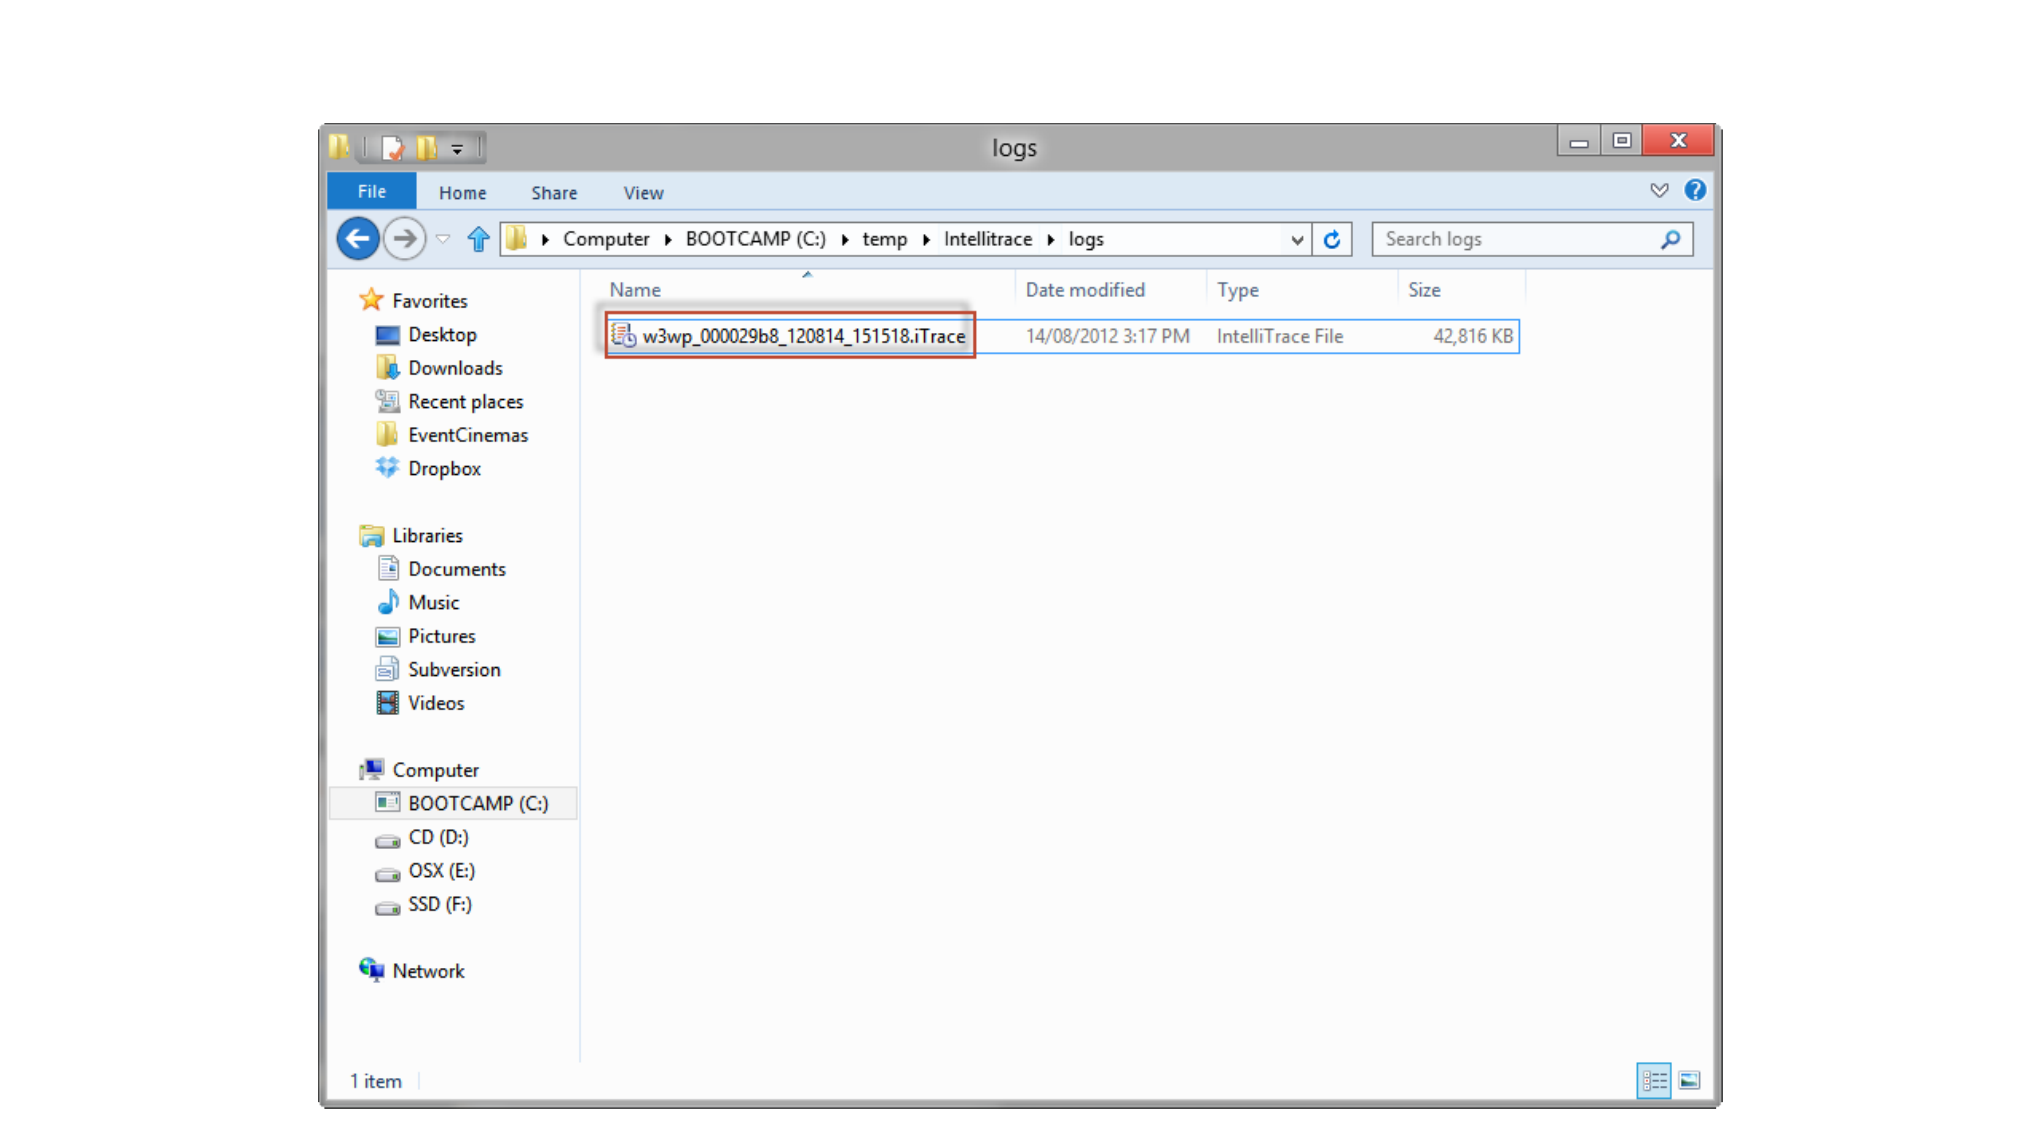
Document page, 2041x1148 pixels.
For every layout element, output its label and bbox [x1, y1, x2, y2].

picture [317, 123, 1723, 1109]
